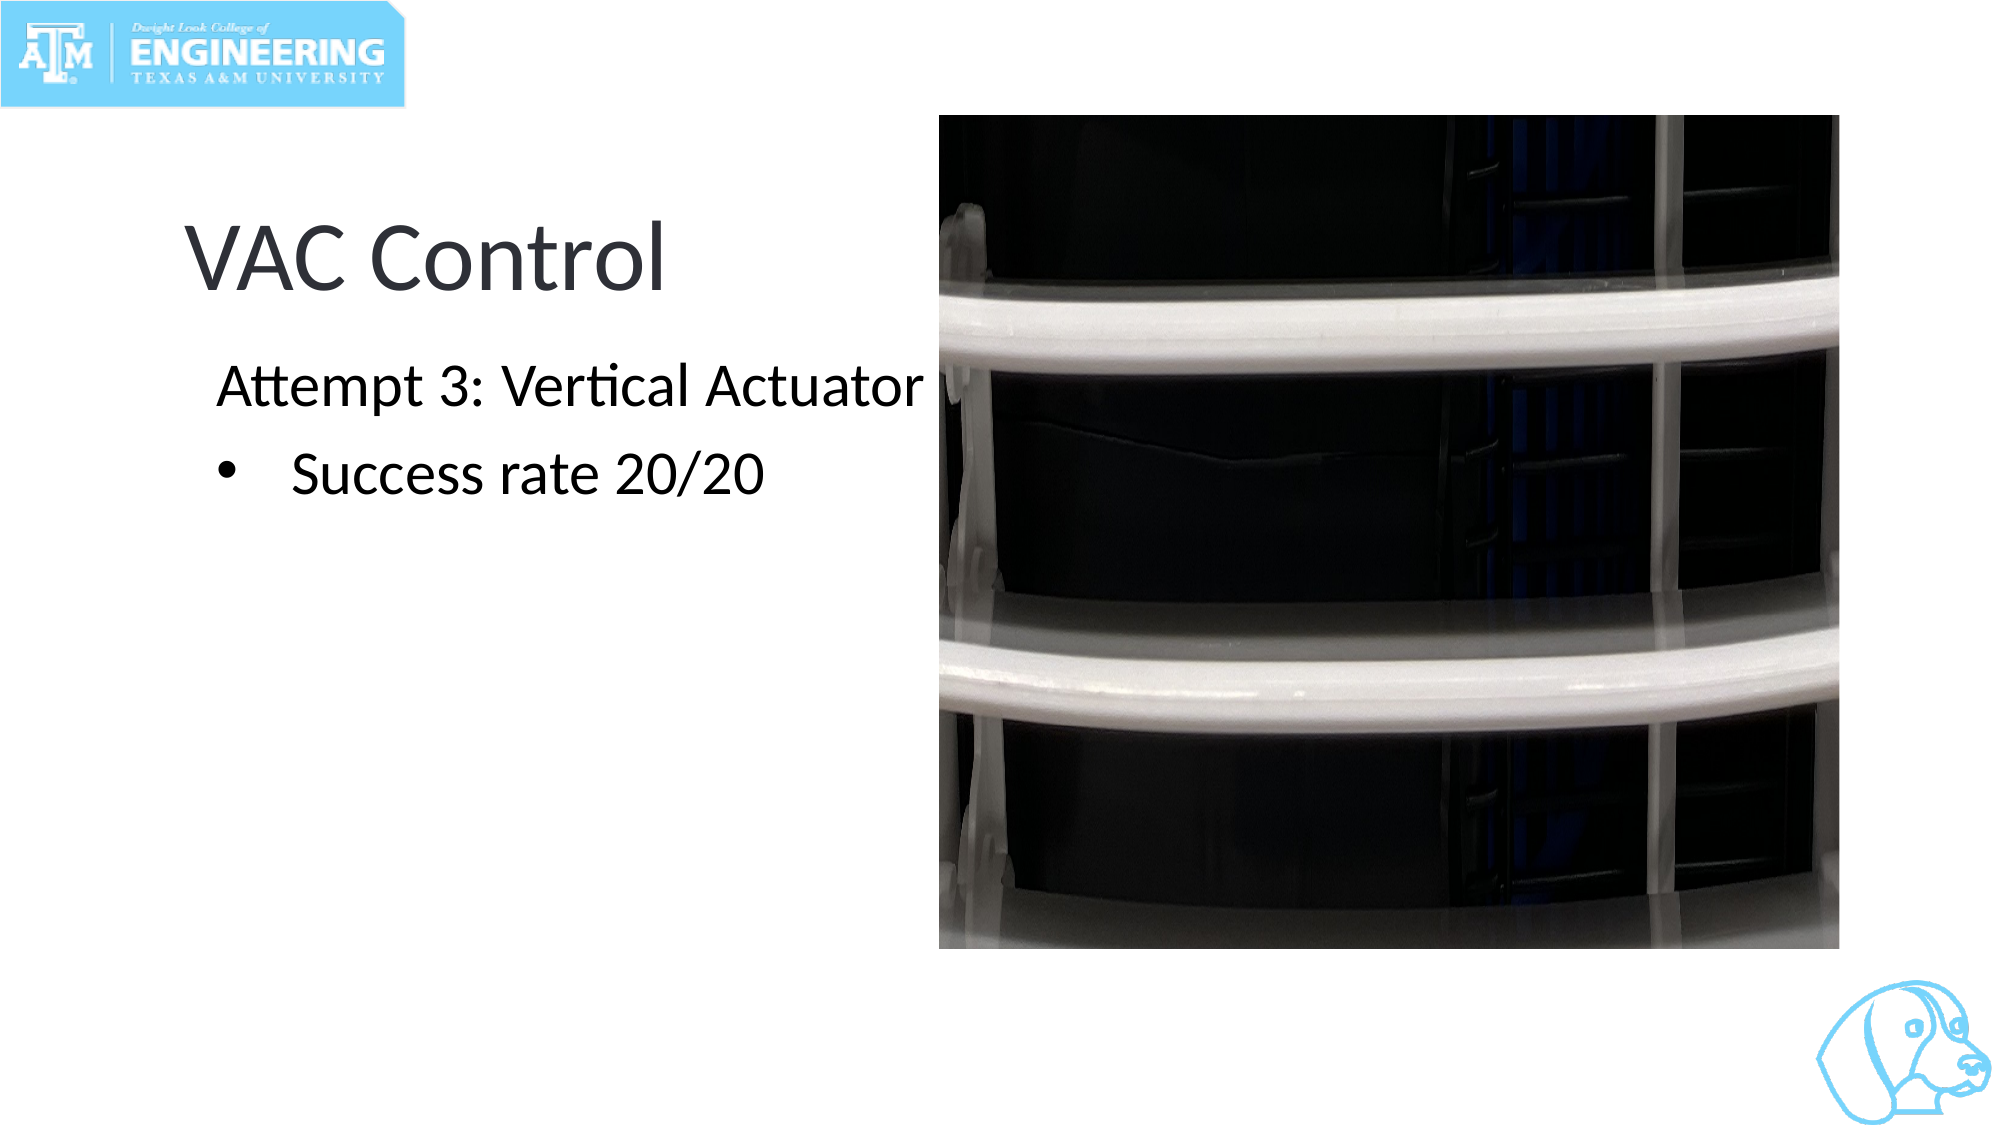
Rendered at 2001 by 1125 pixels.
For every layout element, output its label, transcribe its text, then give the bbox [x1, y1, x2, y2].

picture [939, 110, 2000, 1125]
text_box Attempt 3: Vertical Actuator Success rate 20/20 [201, 329, 939, 904]
title VAC Control [169, 179, 939, 327]
picture [19, 23, 384, 85]
text_box [0, 0, 407, 109]
